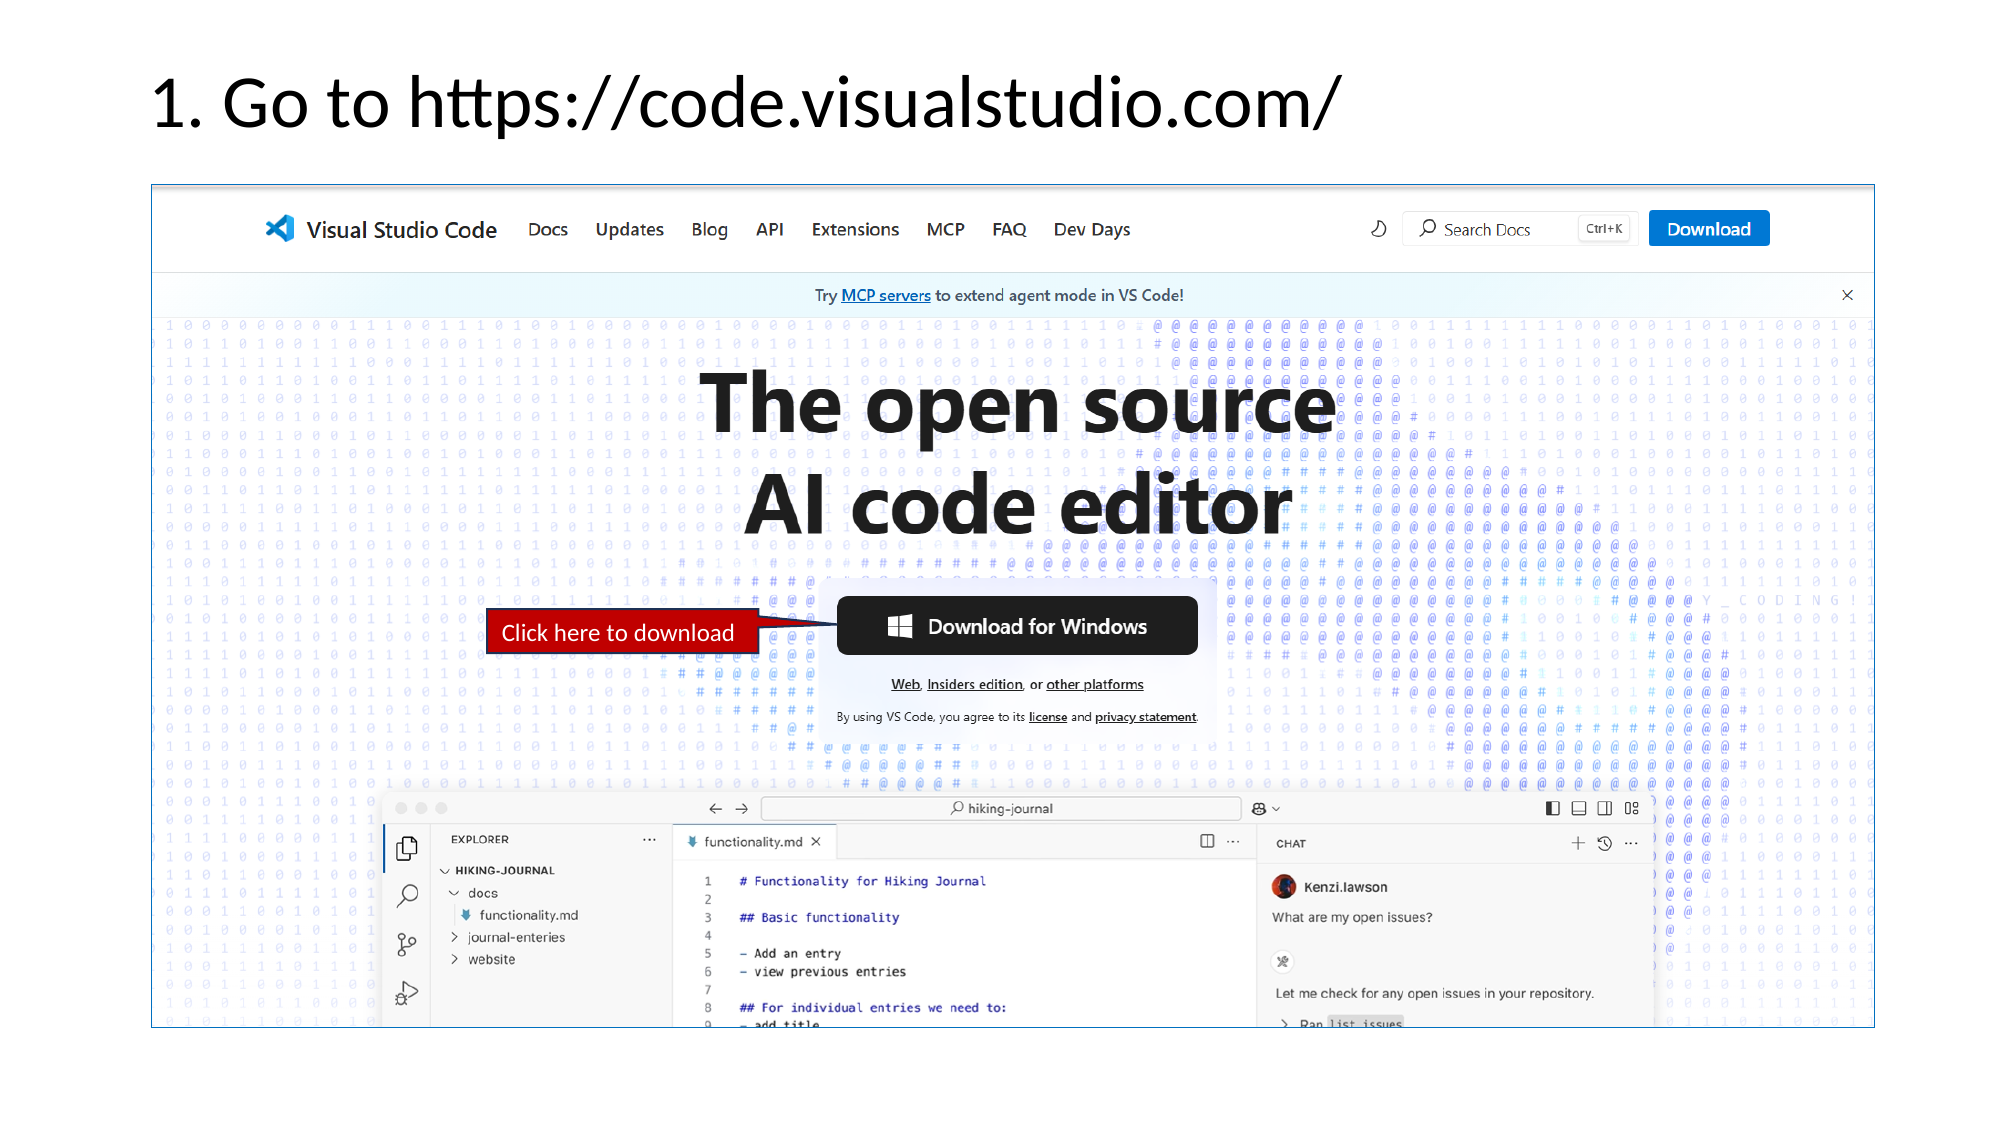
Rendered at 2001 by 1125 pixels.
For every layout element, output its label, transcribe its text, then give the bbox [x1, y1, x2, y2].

picture [151, 184, 1875, 1028]
text_box 1. Go to https://code.visualstudio.com/ [117, 44, 1875, 150]
